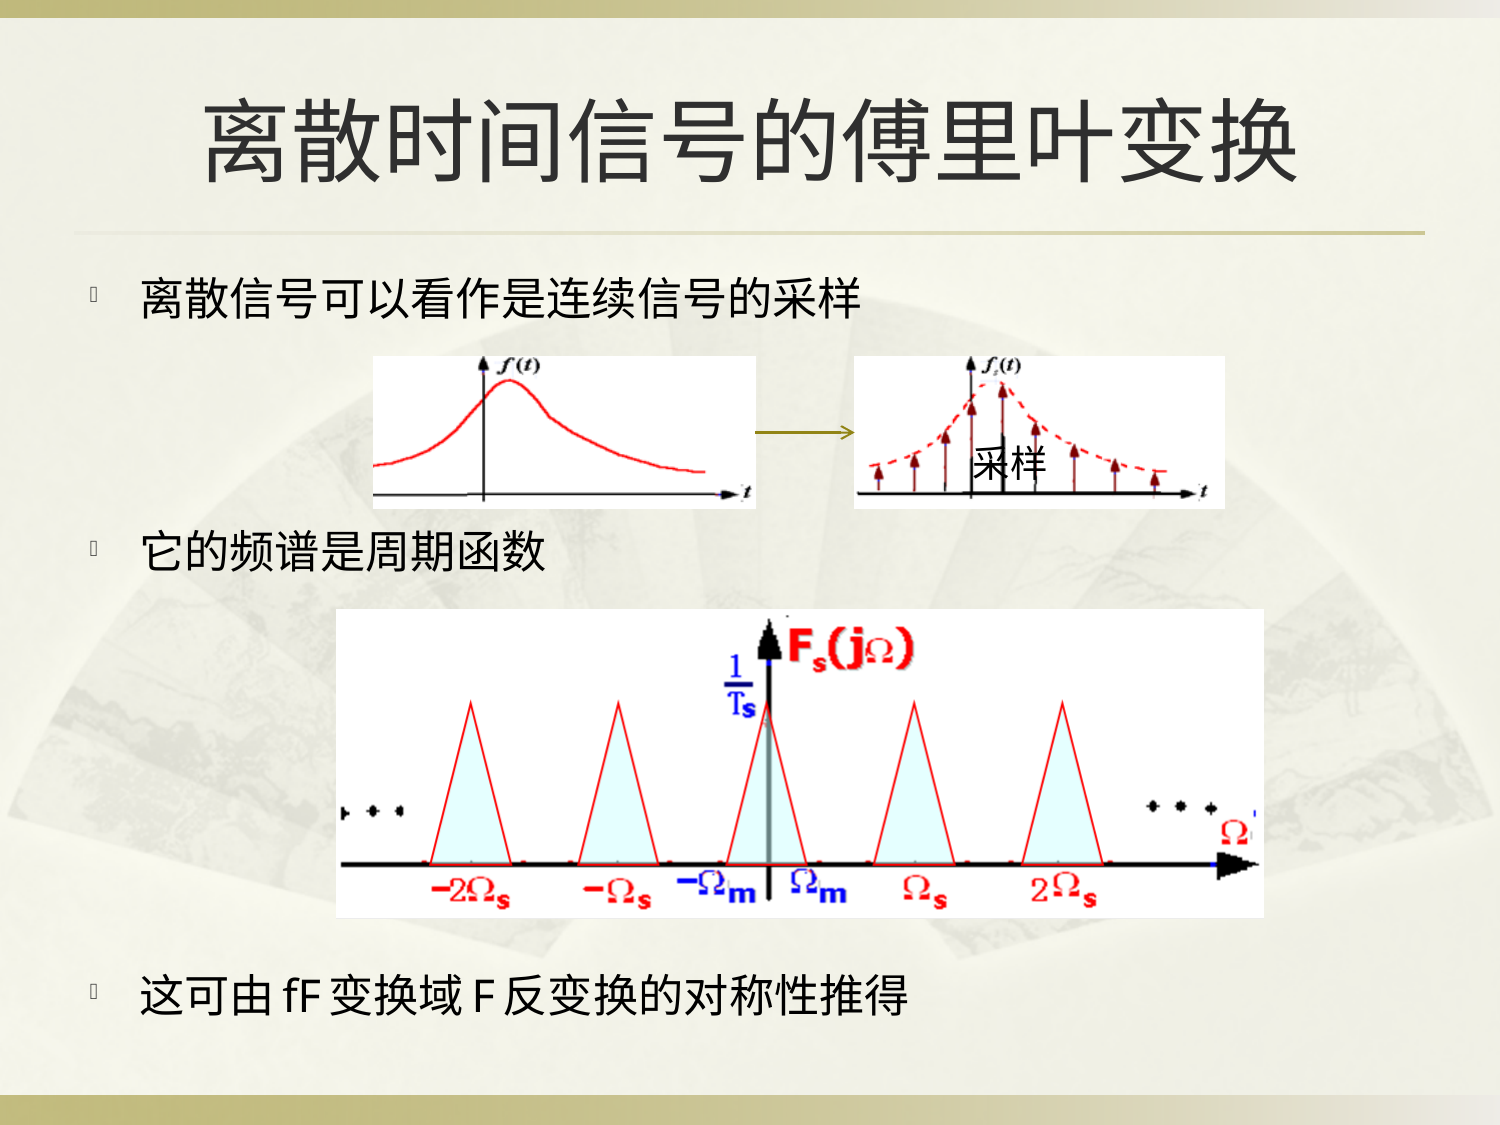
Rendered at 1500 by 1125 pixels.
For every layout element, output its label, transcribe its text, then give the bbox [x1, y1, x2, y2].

title 离散时间信号的傅里叶变换 [75, 45, 1425, 233]
list 离散信号可以看作是连续信号的采样 它的频谱是周期函数 这可由fF变换域F反变换的对称性推得 [75, 262, 1425, 1032]
picture [336, 609, 1265, 943]
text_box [373, 355, 1226, 510]
